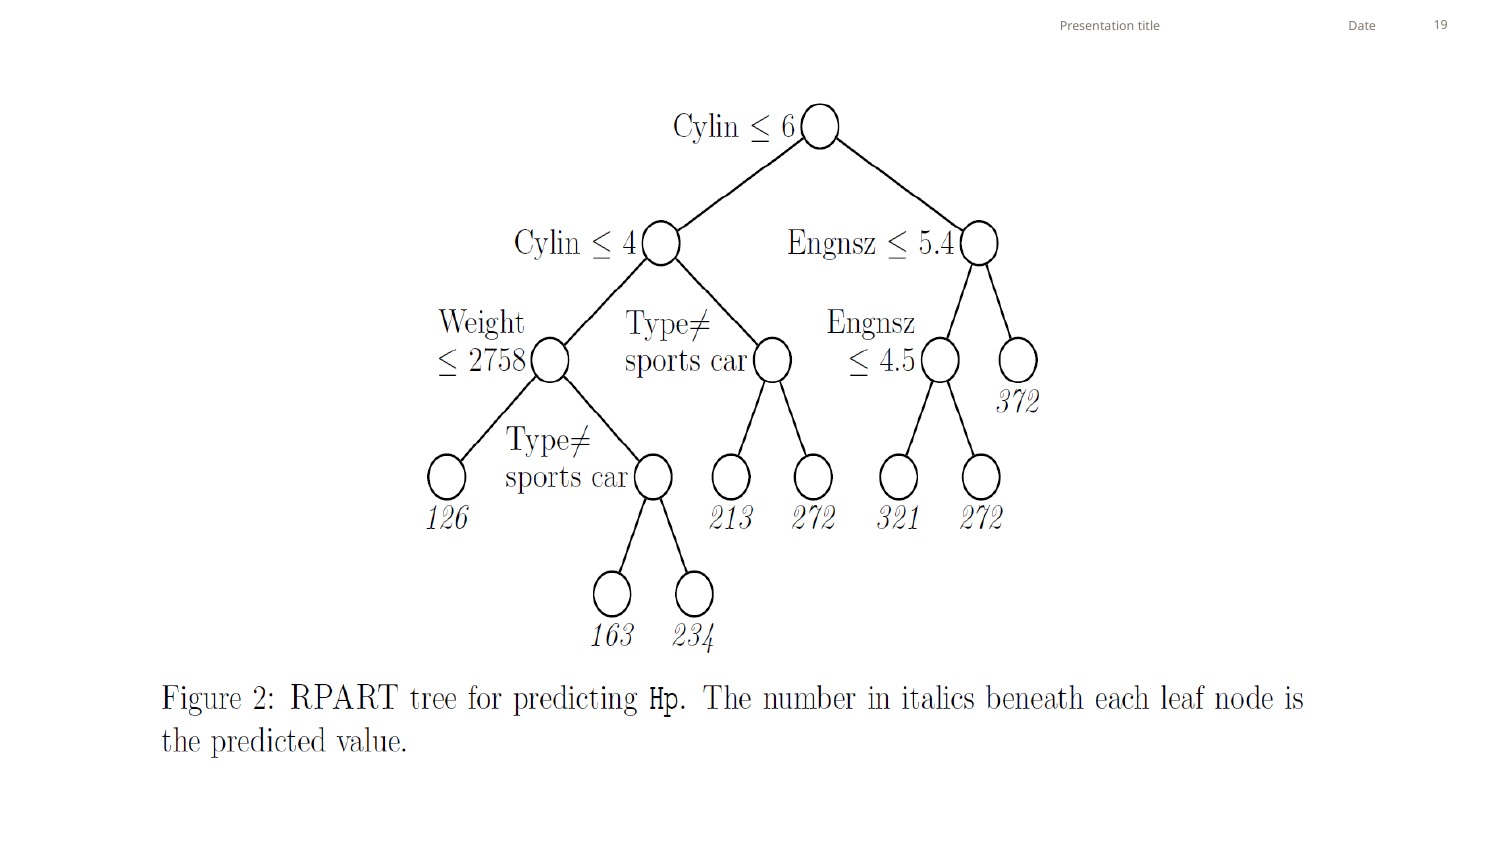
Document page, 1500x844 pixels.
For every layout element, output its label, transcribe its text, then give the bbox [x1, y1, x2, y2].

picture [123, 43, 1350, 782]
slide_number Date [1178, 17, 1377, 34]
slide_number 19 [1396, 17, 1448, 34]
footer Presentation title [684, 17, 1161, 34]
